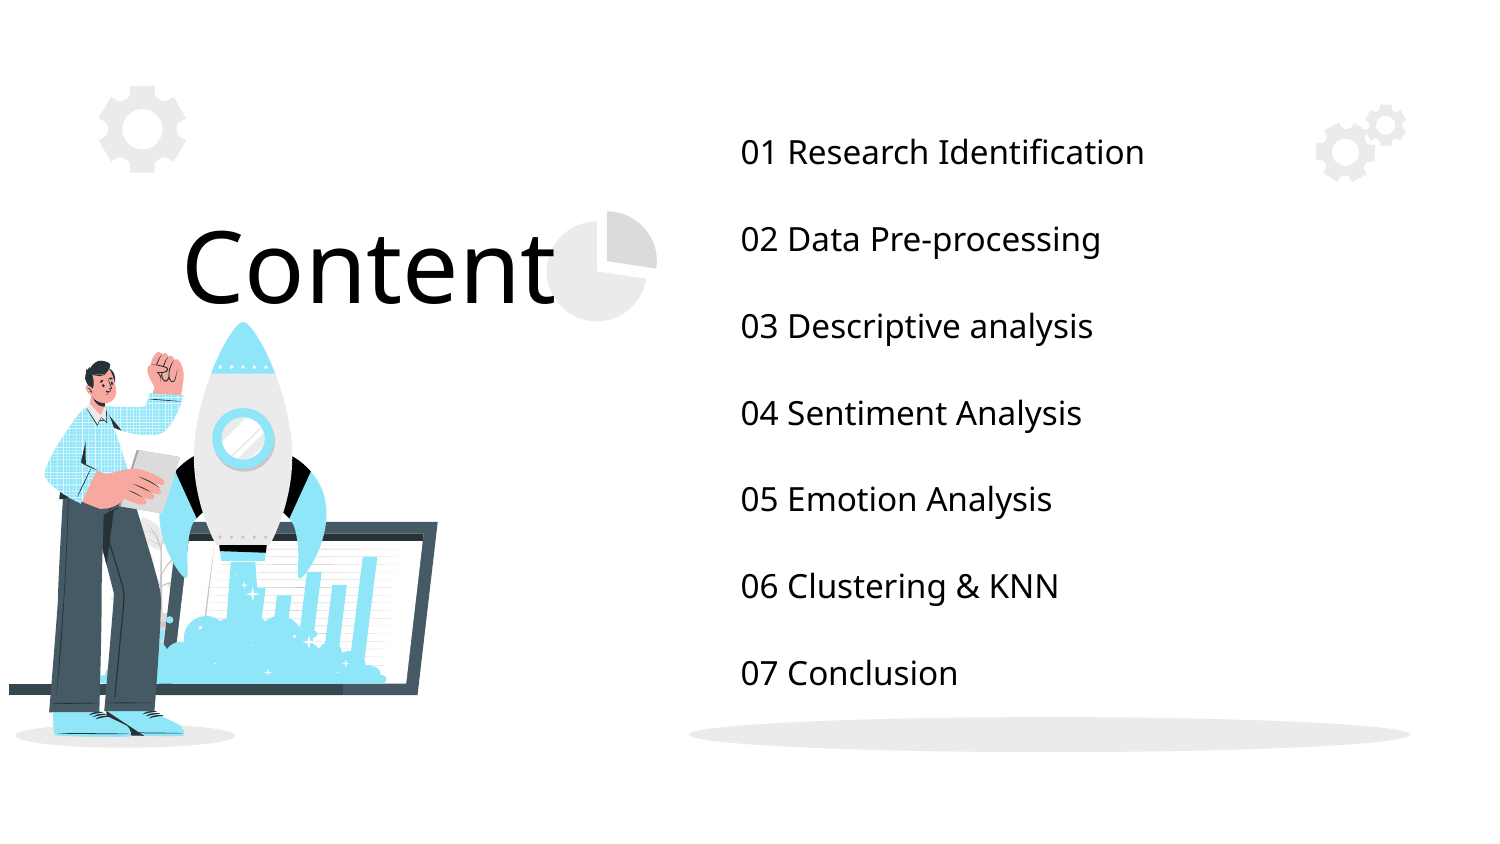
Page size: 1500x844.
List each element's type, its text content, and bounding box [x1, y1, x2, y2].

text_box 02 Data ​Pre-processing [725, 208, 1253, 268]
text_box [8, 321, 438, 748]
text_box 04 Sentiment Analysis [725, 382, 1253, 442]
title 01 Research Identification [725, 121, 1253, 182]
text_box 06 Clustering & KNN [725, 555, 1253, 615]
text_box Content [166, 234, 633, 294]
text_box 03 Descriptive analysis [725, 295, 1253, 355]
text_box 05 Emotion Analysis [725, 468, 1253, 529]
text_box 07 Conclusion [725, 642, 1253, 702]
